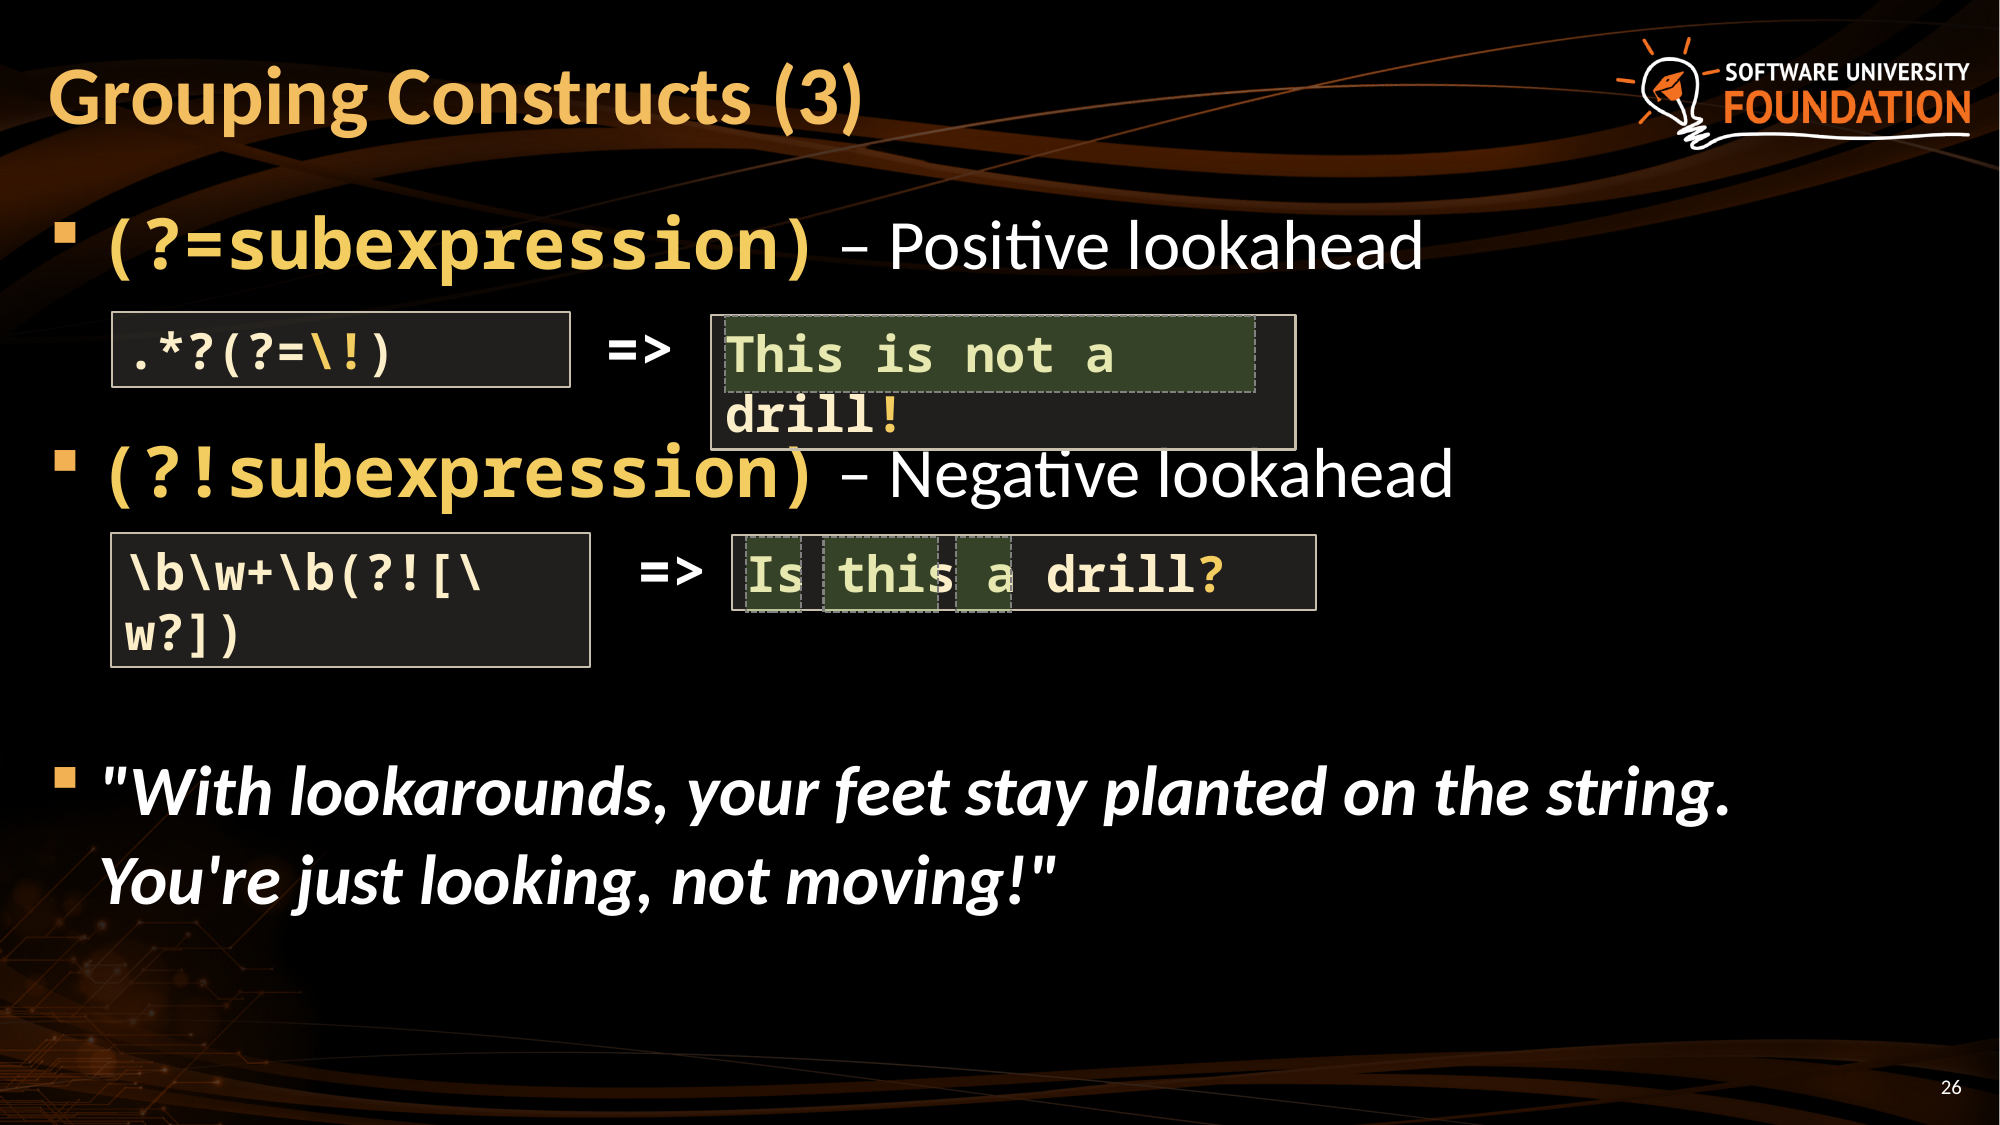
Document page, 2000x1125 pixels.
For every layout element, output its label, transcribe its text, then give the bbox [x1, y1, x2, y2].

title Grouping Constructs (3) [30, 6, 1602, 189]
text_box => [591, 304, 692, 390]
text_box .*?(?=\!) [112, 312, 570, 388]
text_box [955, 536, 1012, 613]
text_box \b\w+\b(?![\w?]) [110, 532, 590, 668]
text_box [745, 536, 802, 613]
text_box [822, 536, 939, 613]
text_box Is this a drill? [731, 535, 1317, 610]
picture [0, 0, 2000, 1125]
text_box [724, 315, 1256, 393]
list (?=subexpression) – Positive lookahead (?!subexpression) – Negative lookahead "With lookarounds, your feet stay planted on the string. You're just looking, not moving!" [31, 188, 1968, 1103]
text_box This is not a drill! [710, 314, 1296, 450]
text_box => [622, 526, 723, 612]
